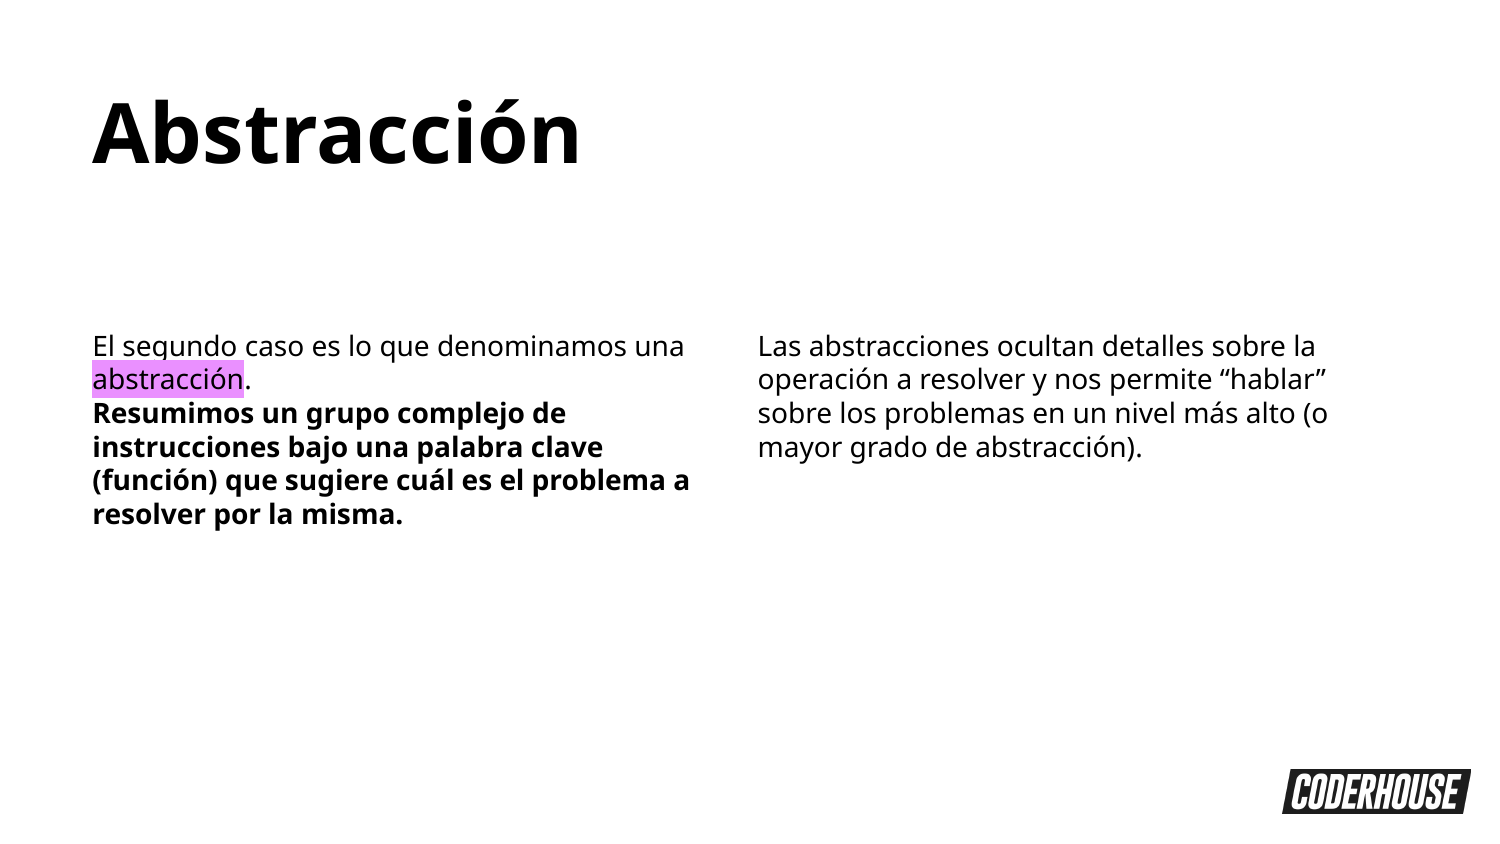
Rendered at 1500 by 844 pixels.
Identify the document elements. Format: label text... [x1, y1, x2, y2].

text_box El segundo caso es lo que denominamos una abstracción. Resumimos un grupo complejo de instrucciones bajo una palabra clave (función) que sugiere cuál es el problema a resolver por la misma. [77, 312, 707, 546]
picture [1281, 769, 1471, 814]
text_box Abstracción [77, 76, 1414, 197]
text_box Las abstracciones ocultan detalles sobre la operación a resolver y nos permite “hablar” sobre los problemas en un nivel más alto (o mayor grado de abstracción). [742, 312, 1372, 546]
